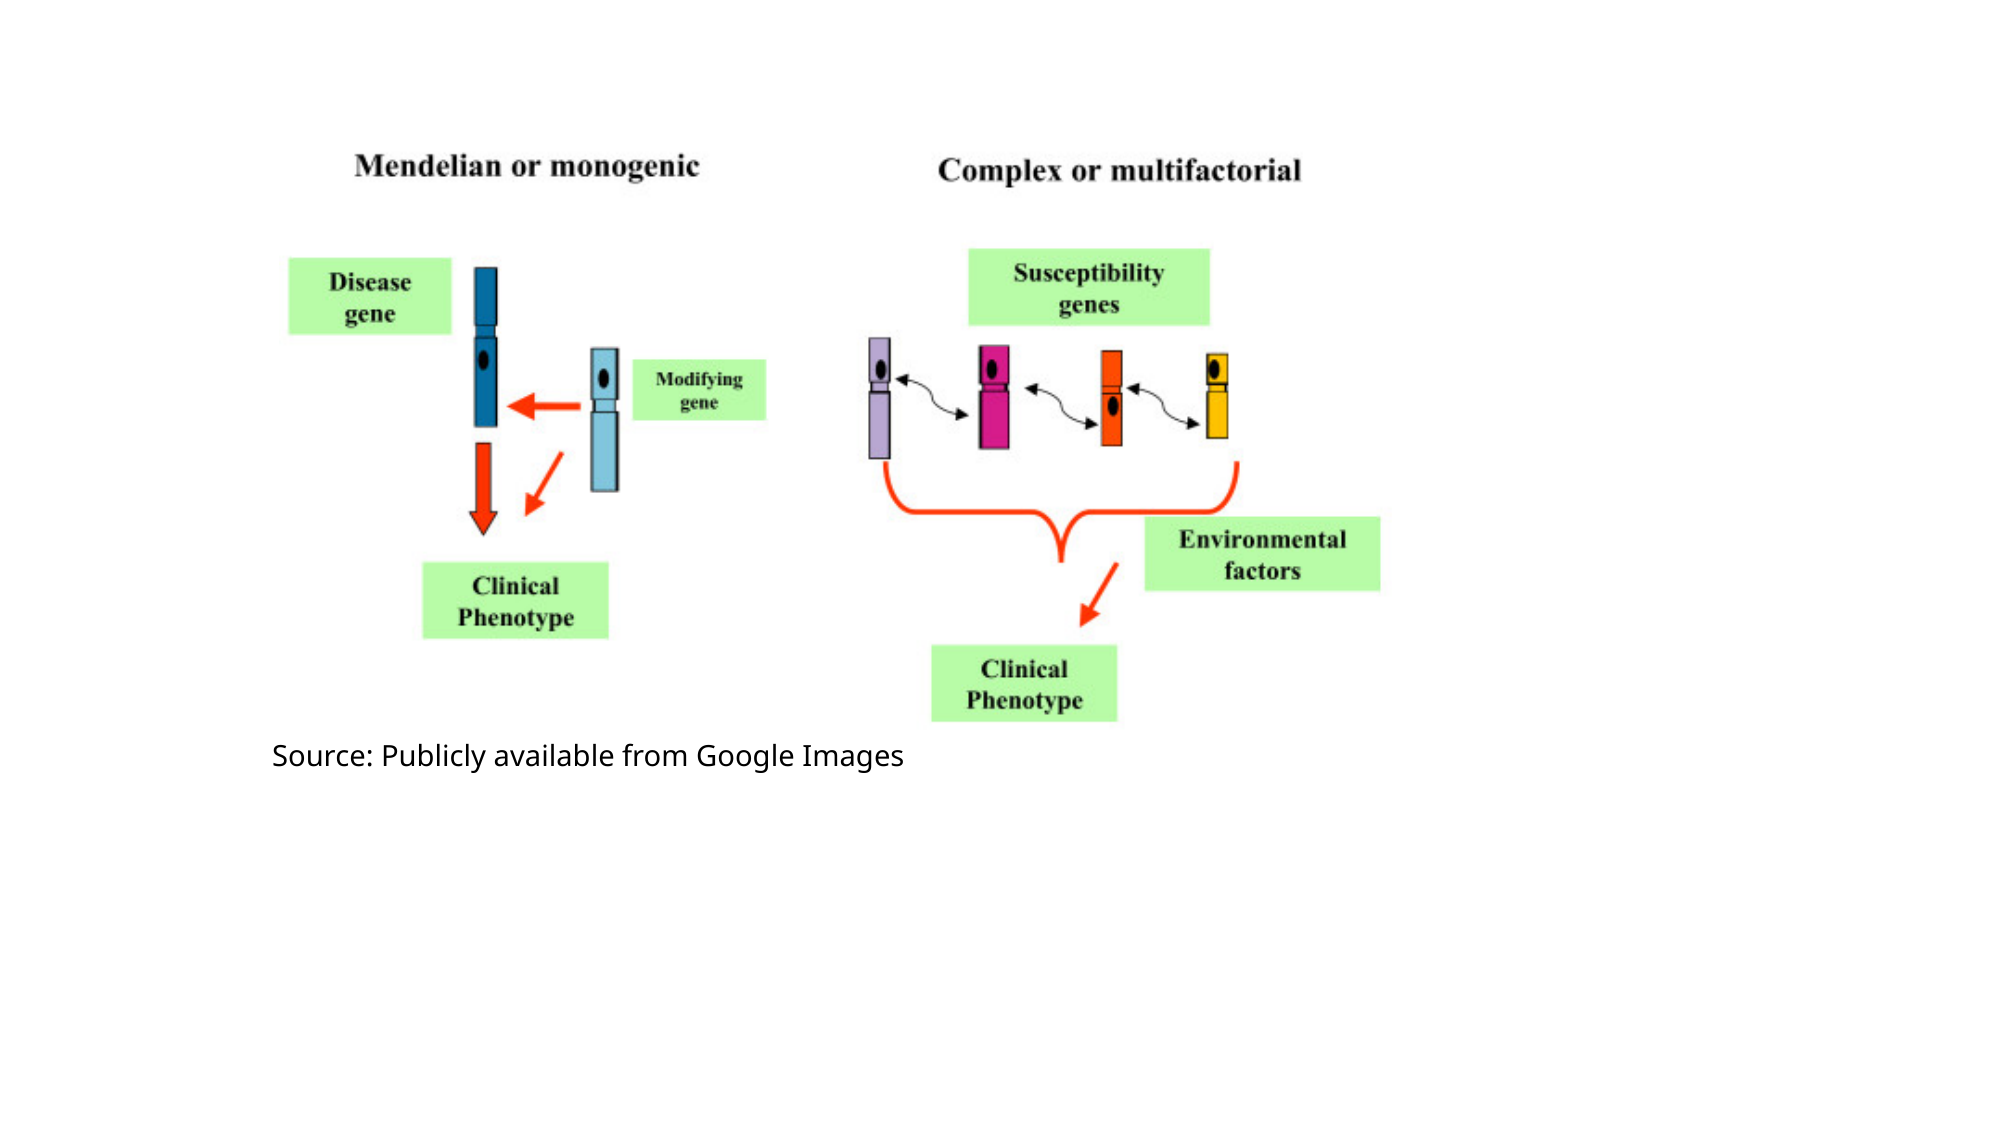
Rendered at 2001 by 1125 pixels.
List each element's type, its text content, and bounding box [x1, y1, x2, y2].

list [279, 137, 1393, 738]
text_box Source: Publicly available from Google Images [257, 729, 920, 780]
